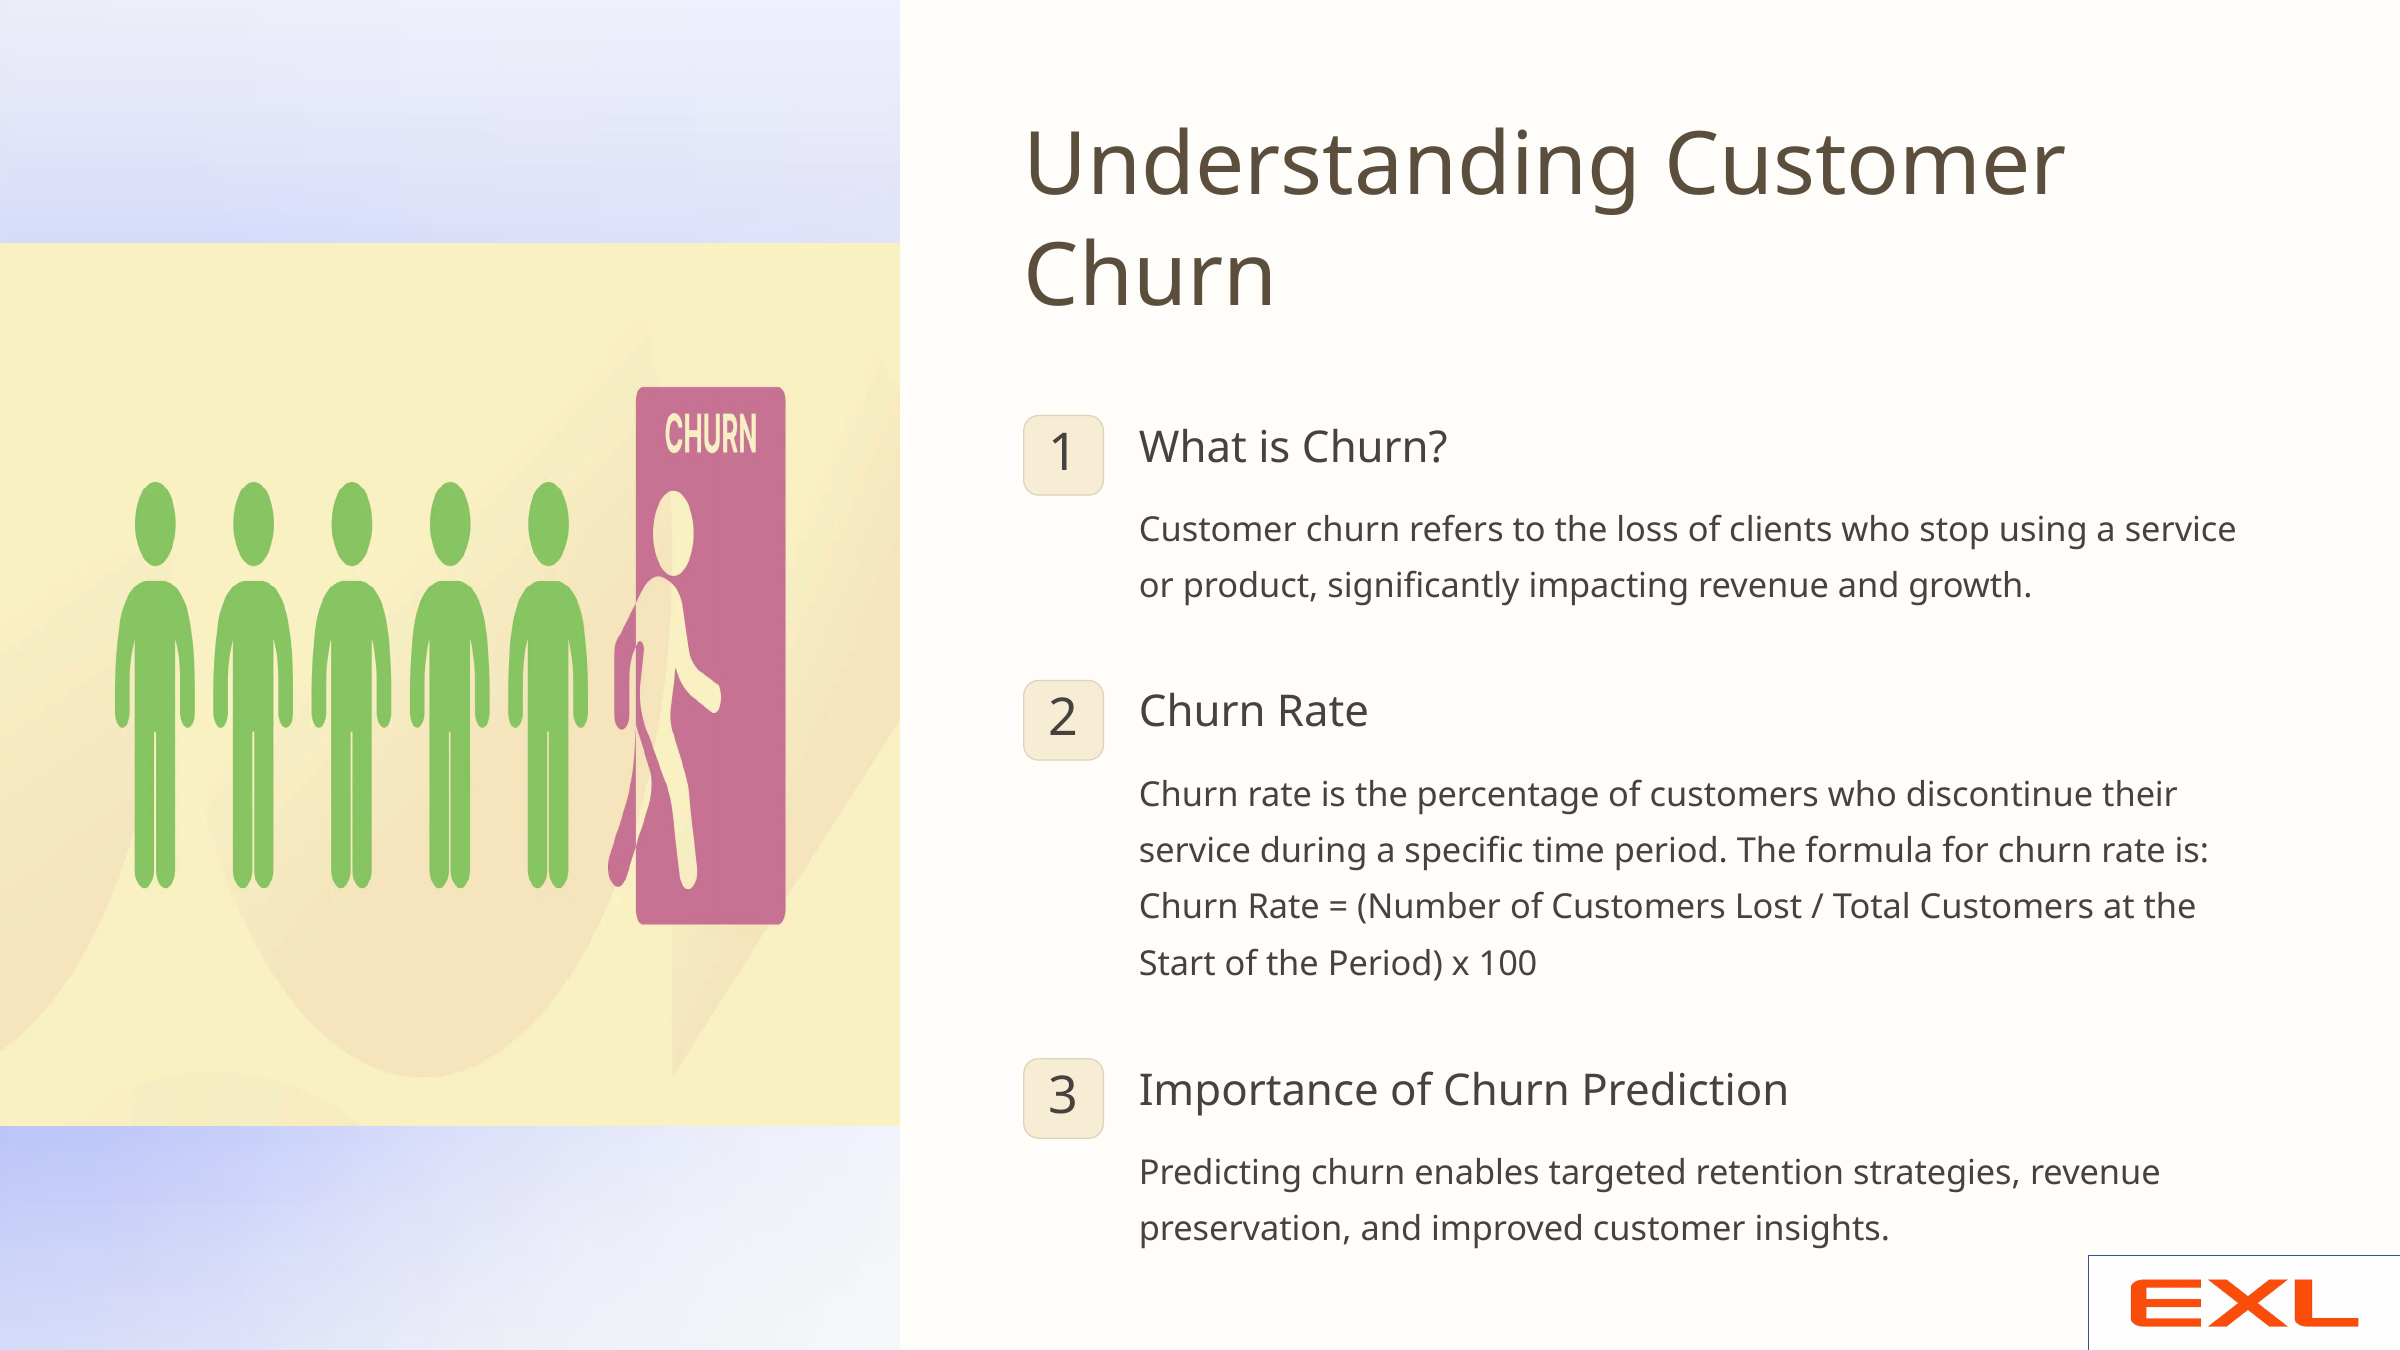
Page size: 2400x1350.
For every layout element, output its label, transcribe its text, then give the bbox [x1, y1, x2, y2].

text_box What is Churn? [1138, 415, 1582, 471]
text_box Churn Rate [1138, 680, 1582, 736]
text_box Predicting churn enables targeted retention strategies, revenue preservation, and improved customer insights. [1138, 1135, 2277, 1249]
picture [0, 0, 900, 1350]
text_box Importance of Churn Prediction [1138, 1058, 1874, 1114]
text_box 3 [1047, 1071, 1080, 1126]
text_box 2 [1047, 693, 1080, 747]
text_box Understanding Customer Churn [1023, 101, 2277, 323]
picture [2089, 1256, 2400, 1350]
text_box [1023, 680, 1104, 761]
text_box [1023, 1058, 1104, 1139]
text_box 1 [1051, 428, 1076, 482]
text_box Customer churn refers to the loss of clients who stop using a service or product, significantly impacting revenue and growth. [1138, 492, 2277, 606]
text_box [1023, 415, 1104, 496]
text_box Churn rate is the percentage of customers who discontinue their service during a specific time period. The formula for churn rate is: Churn Rate = (Number of Customers Lost / Total Customers at the Start of the Period) x 100 [1138, 757, 2277, 984]
